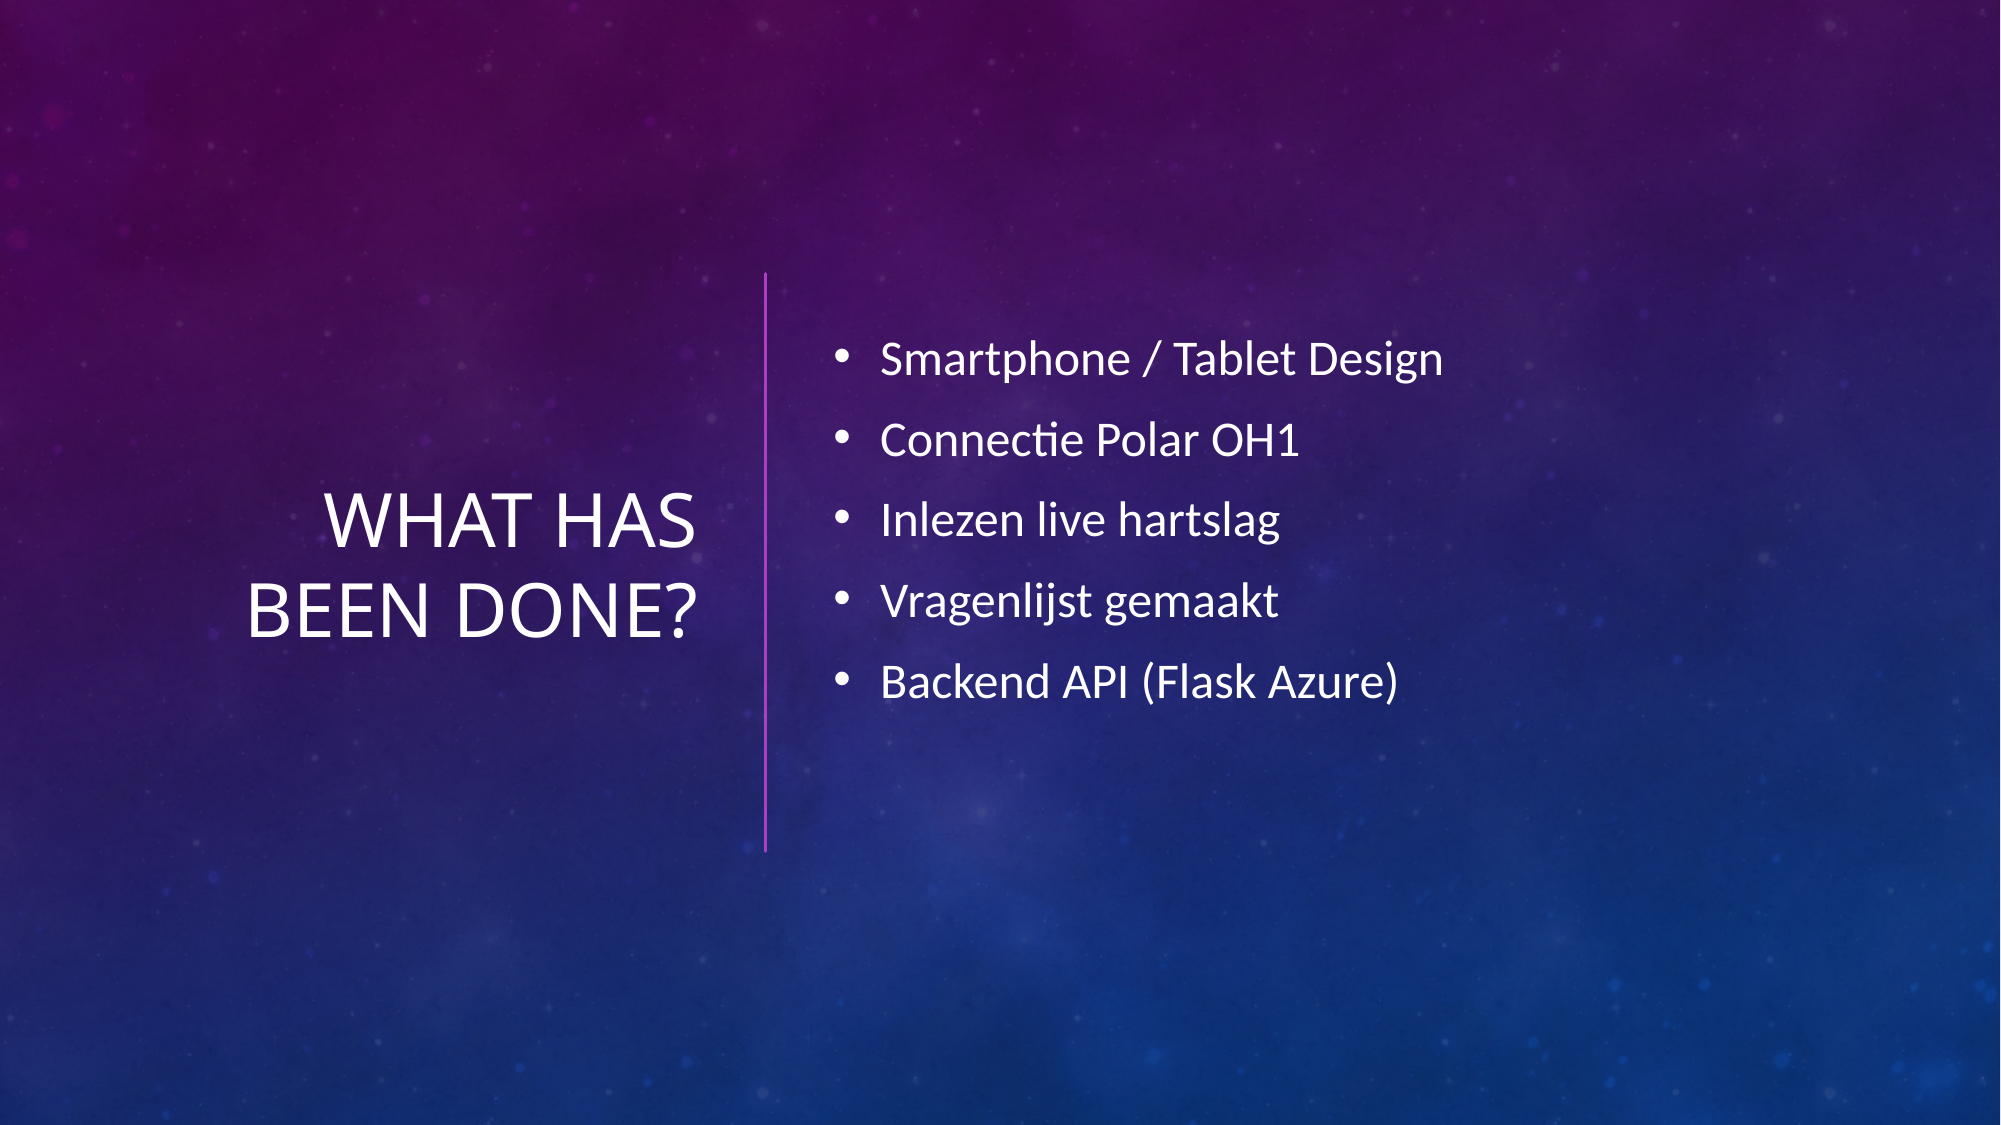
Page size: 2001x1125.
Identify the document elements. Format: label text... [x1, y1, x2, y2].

list Smartphone / Tablet Design Connectie Polar OH1 Inlezen live hartslag Vragenlijst gemaakt Backend API (Flask Azure) [818, 256, 1888, 1005]
title What has been done? [112, 188, 713, 937]
text_box [0, 0, 2000, 1125]
